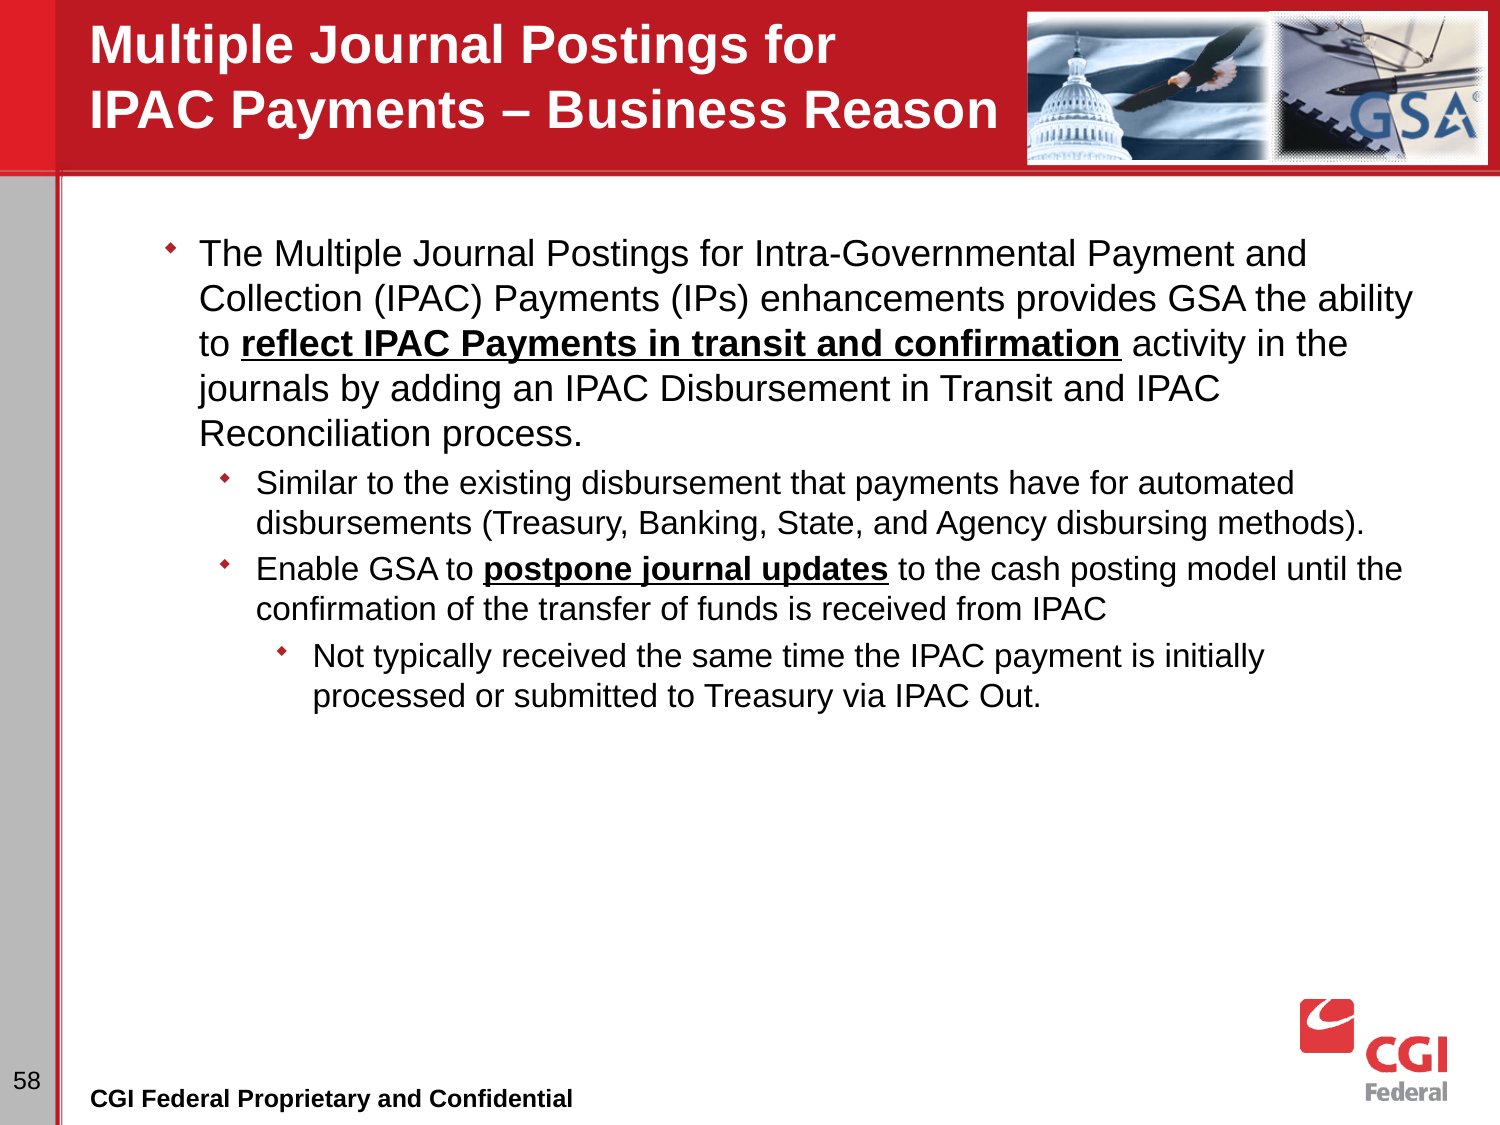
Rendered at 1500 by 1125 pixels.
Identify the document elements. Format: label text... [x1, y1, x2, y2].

picture [0, 0, 1500, 1125]
title Multiple Journal Postings for IPAC Payments – Business Reason [74, 54, 1286, 147]
picture [1300, 999, 1447, 1101]
list The Multiple Journal Postings for Intra-Governmental Payment and Collection (IPAC) Payments (IPs) enhancements provides GSA the ability to reflect IPAC Payments in transit and confirmation activity in the journals by adding an IPAC Disbursement in Transit and IPAC Reconciliation process. Similar to the existing disbursement that payments have for automated disbursements (Treasury, Banking, State, and Agency disbursing methods). Enable GSA to postpone journal updates to the cash posting model until the confirmation of the transfer of funds is received from IPAC Not typically received the same time the IPAC payment is initially processed or submitted to Treasury via IPAC Out. [90, 221, 1441, 965]
footer CGI Federal Proprietary and Confidential [74, 1074, 1226, 1125]
slide_number 58 [0, 1024, 59, 1103]
